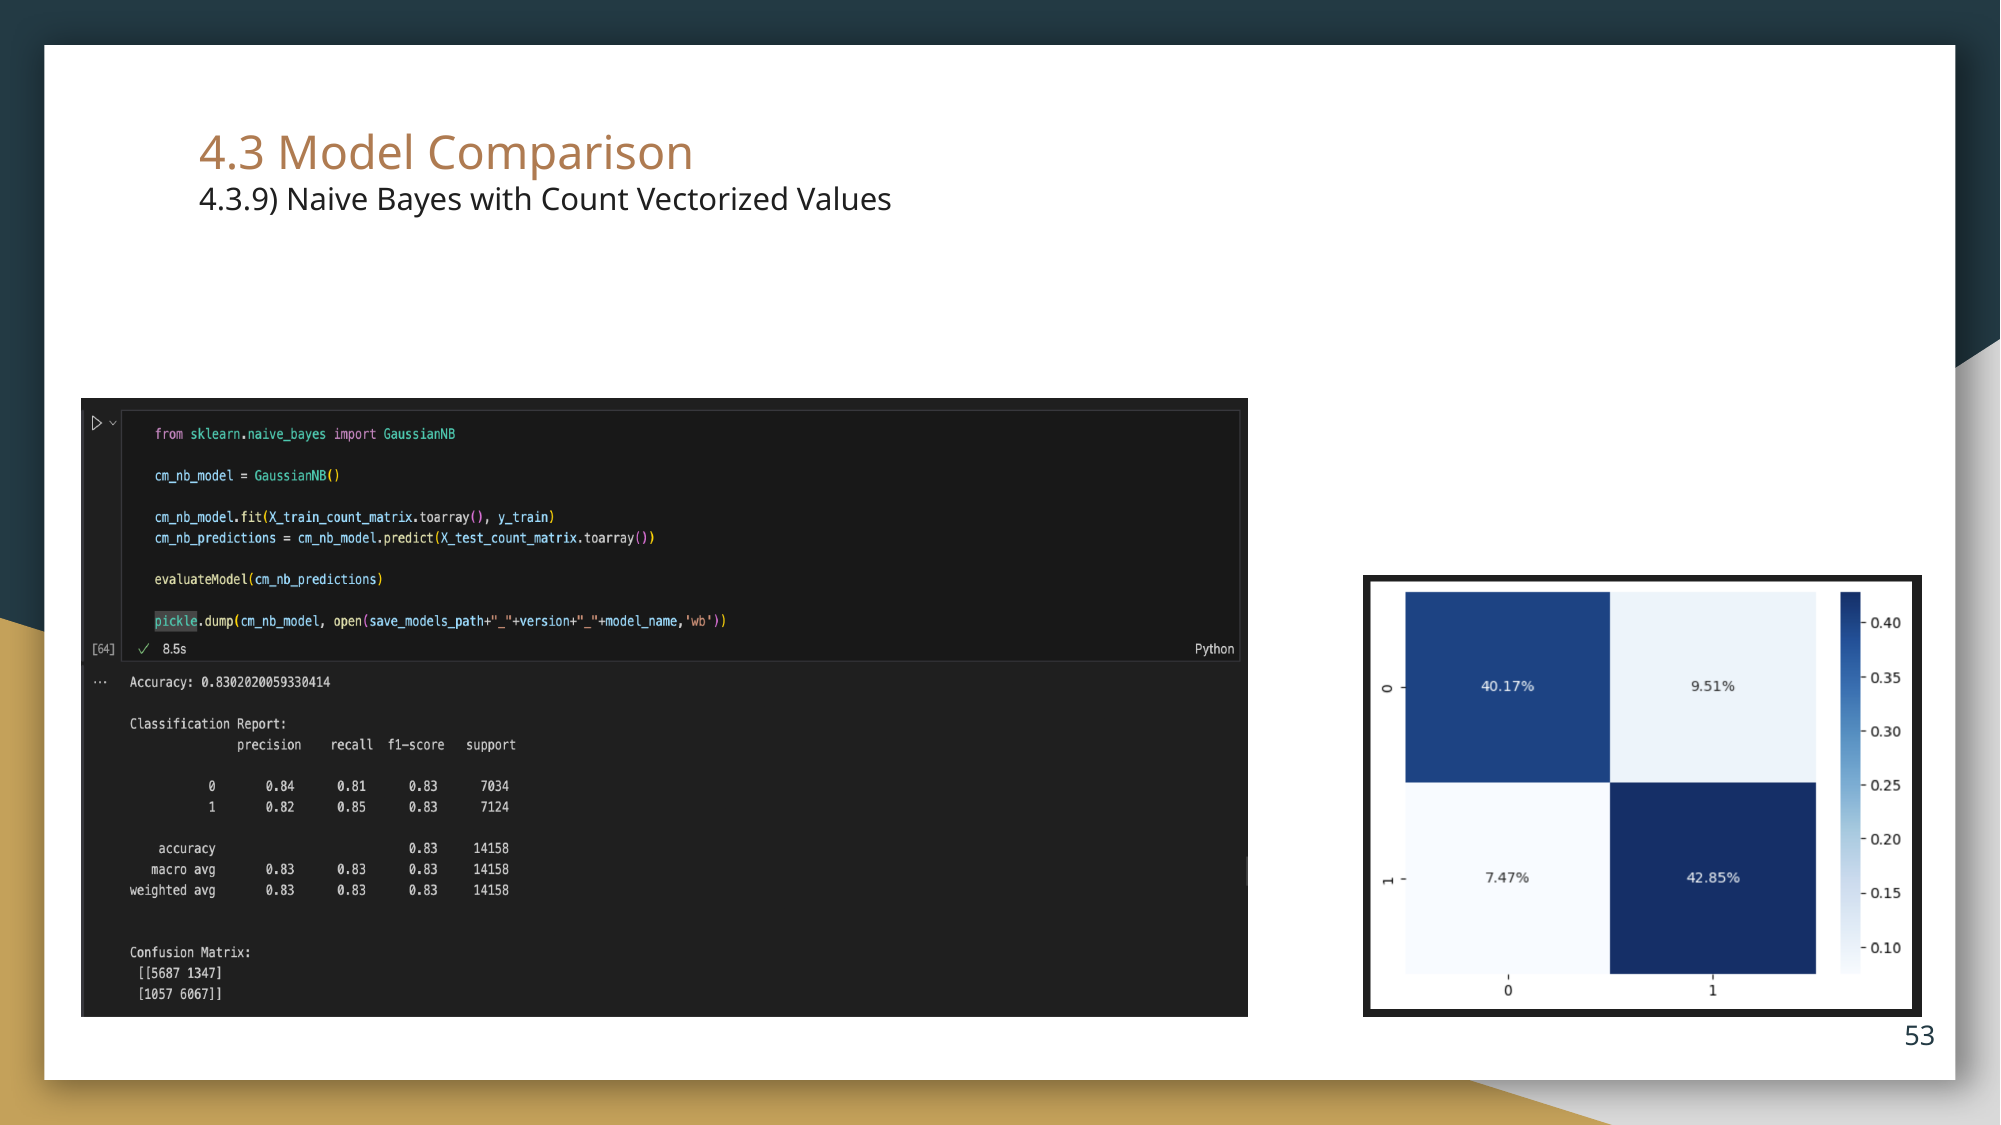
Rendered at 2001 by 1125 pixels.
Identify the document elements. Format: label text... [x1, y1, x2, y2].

slide_number ‹#› [1835, 993, 1956, 1080]
picture [1363, 575, 1923, 1017]
picture [81, 398, 1249, 1017]
title 4.3 Model Comparison 4.3.9) Naive Bayes with Count Vectorized Values [179, 102, 1821, 237]
